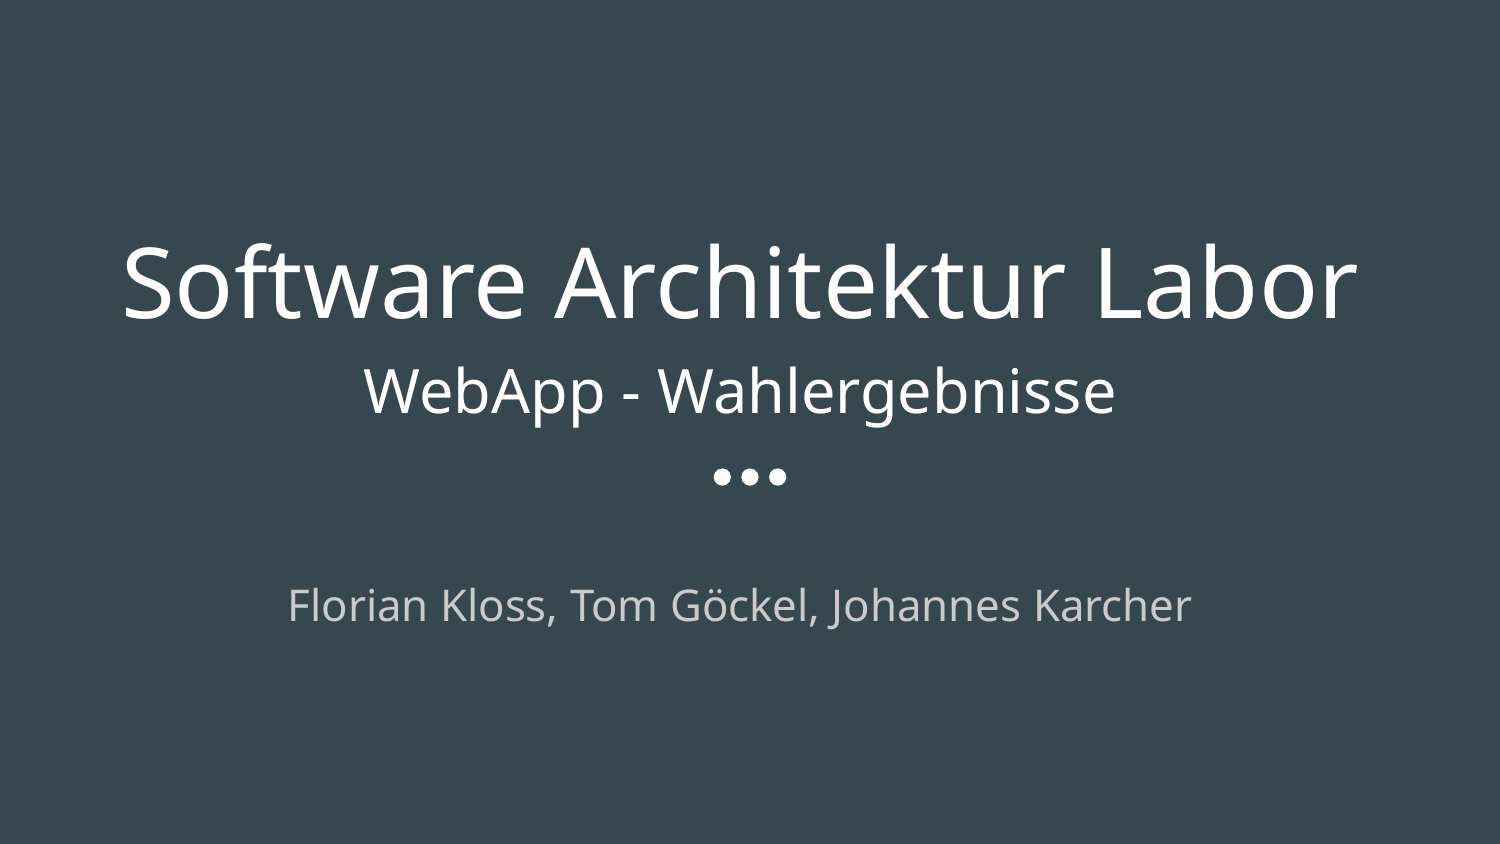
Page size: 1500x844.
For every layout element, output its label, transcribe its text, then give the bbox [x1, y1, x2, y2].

subtitle Florian Kloss, Tom Göckel, Johannes Karcher [100, 559, 1381, 690]
title Software Architektur Labor WebApp - Wahlergebnisse [100, 162, 1381, 447]
